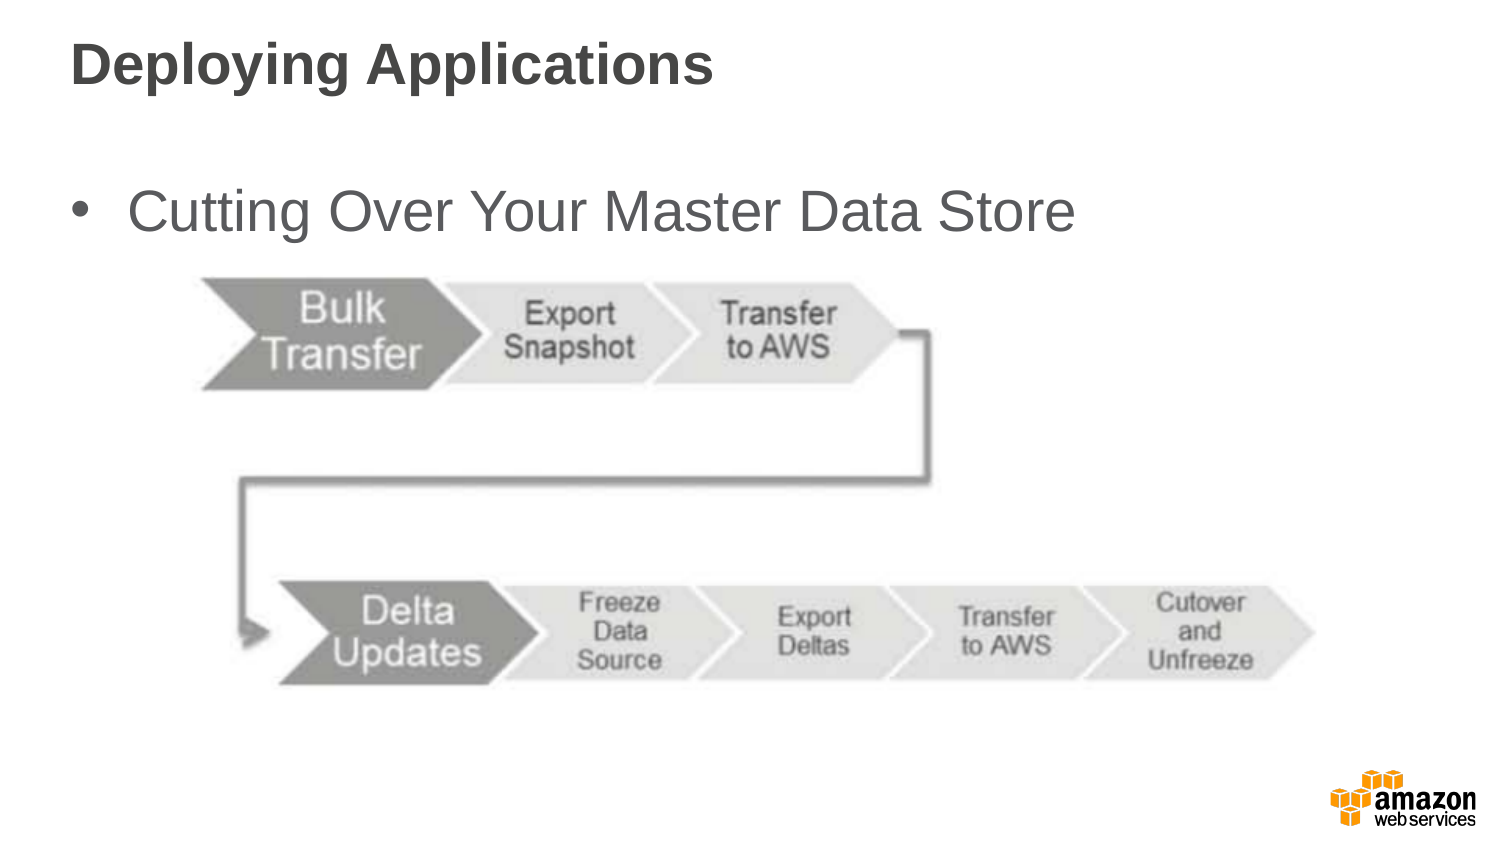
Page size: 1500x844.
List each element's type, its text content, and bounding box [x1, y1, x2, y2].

title Deploying Applications [55, 18, 1402, 160]
picture [176, 265, 1337, 763]
list Cutting Over Your Master Data Store [55, 165, 1402, 749]
